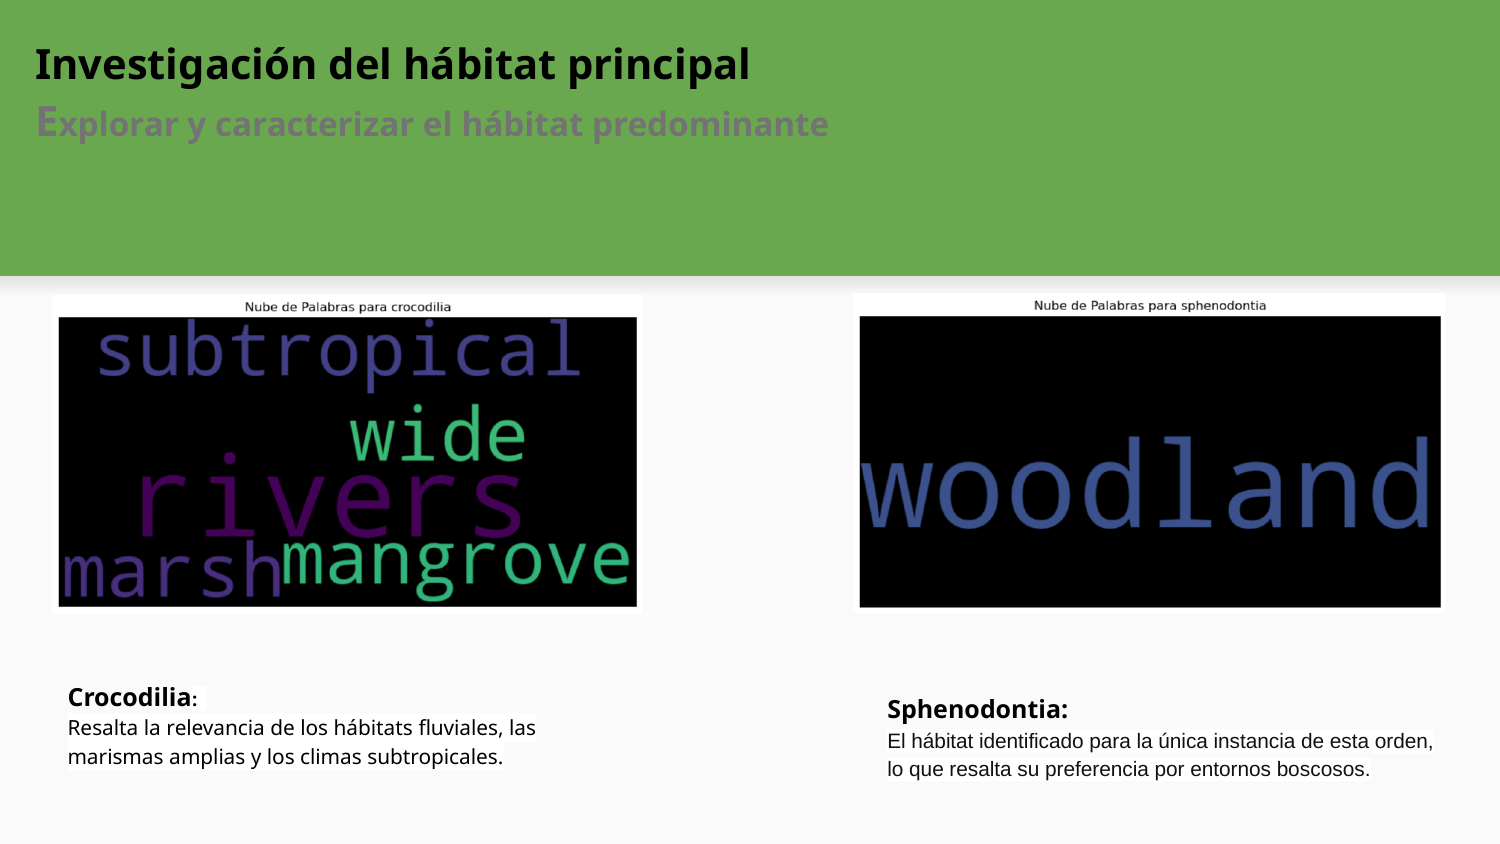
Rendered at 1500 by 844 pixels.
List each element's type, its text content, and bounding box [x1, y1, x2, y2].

text_box Sphenodontia: El hábitat identificado para la única instancia de esta orden, lo que resalta su preferencia por entornos boscosos. [872, 674, 1463, 811]
title Investigación del hábitat principal Explorar y caracterizar el hábitat predominante [20, 15, 1394, 233]
picture [52, 294, 644, 614]
picture [852, 293, 1445, 613]
list Crocodilia: Resalta la relevancia de los hábitats fluviales, las marismas amplias y los climas subtropicales. [52, 661, 643, 776]
